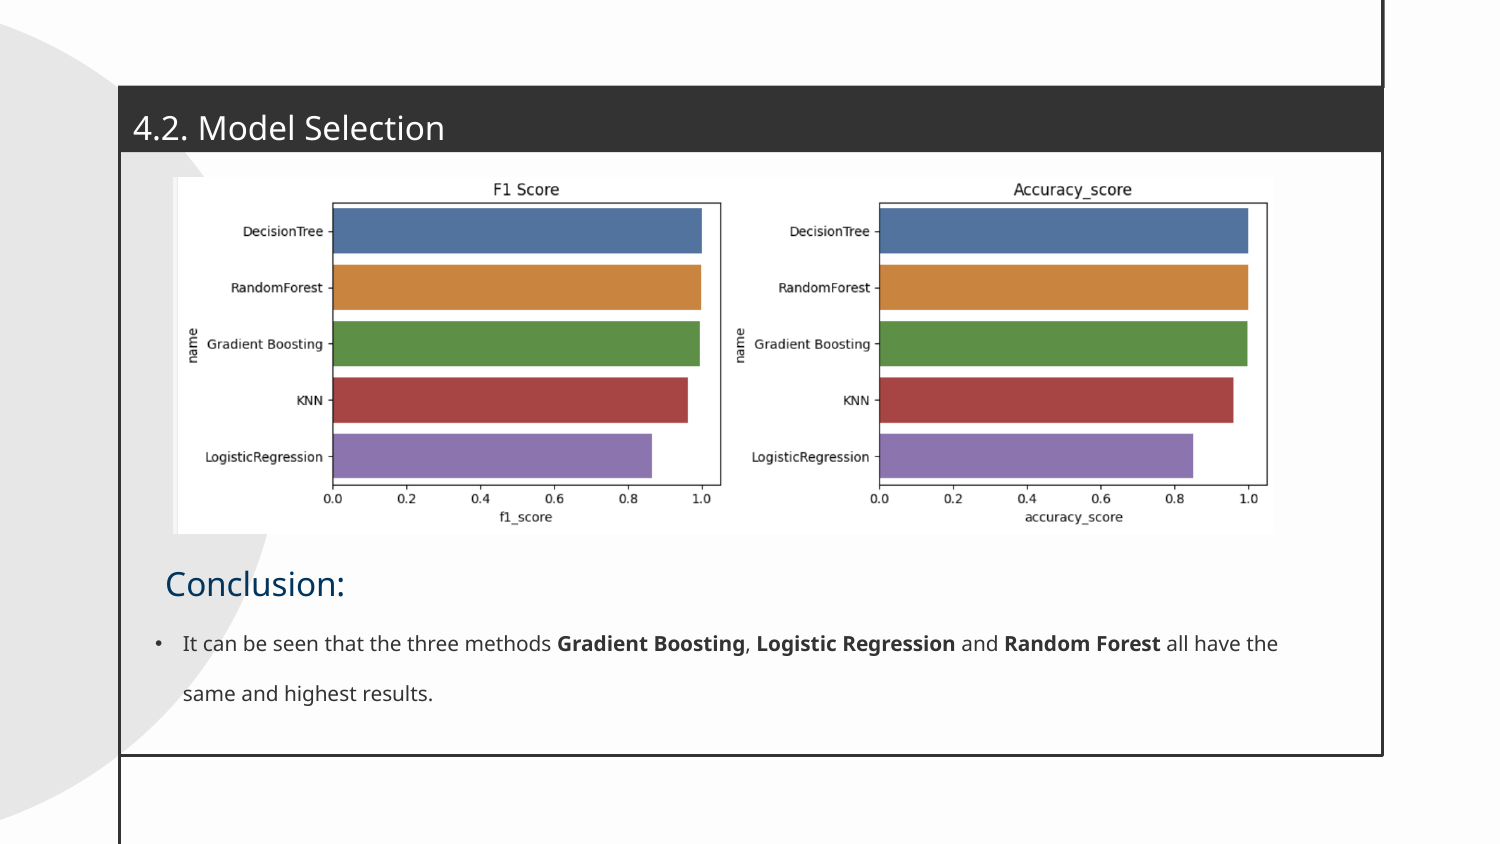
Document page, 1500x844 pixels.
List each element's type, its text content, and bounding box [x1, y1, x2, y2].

title 4.2. Model Selection [118, 85, 1382, 153]
text_box Conclusion: [150, 547, 724, 619]
picture [173, 177, 1273, 534]
text_box It can be seen that the three methods Gradient Boosting, Logistic Regression and Random Forest all have the same and highest results. [139, 590, 1307, 685]
